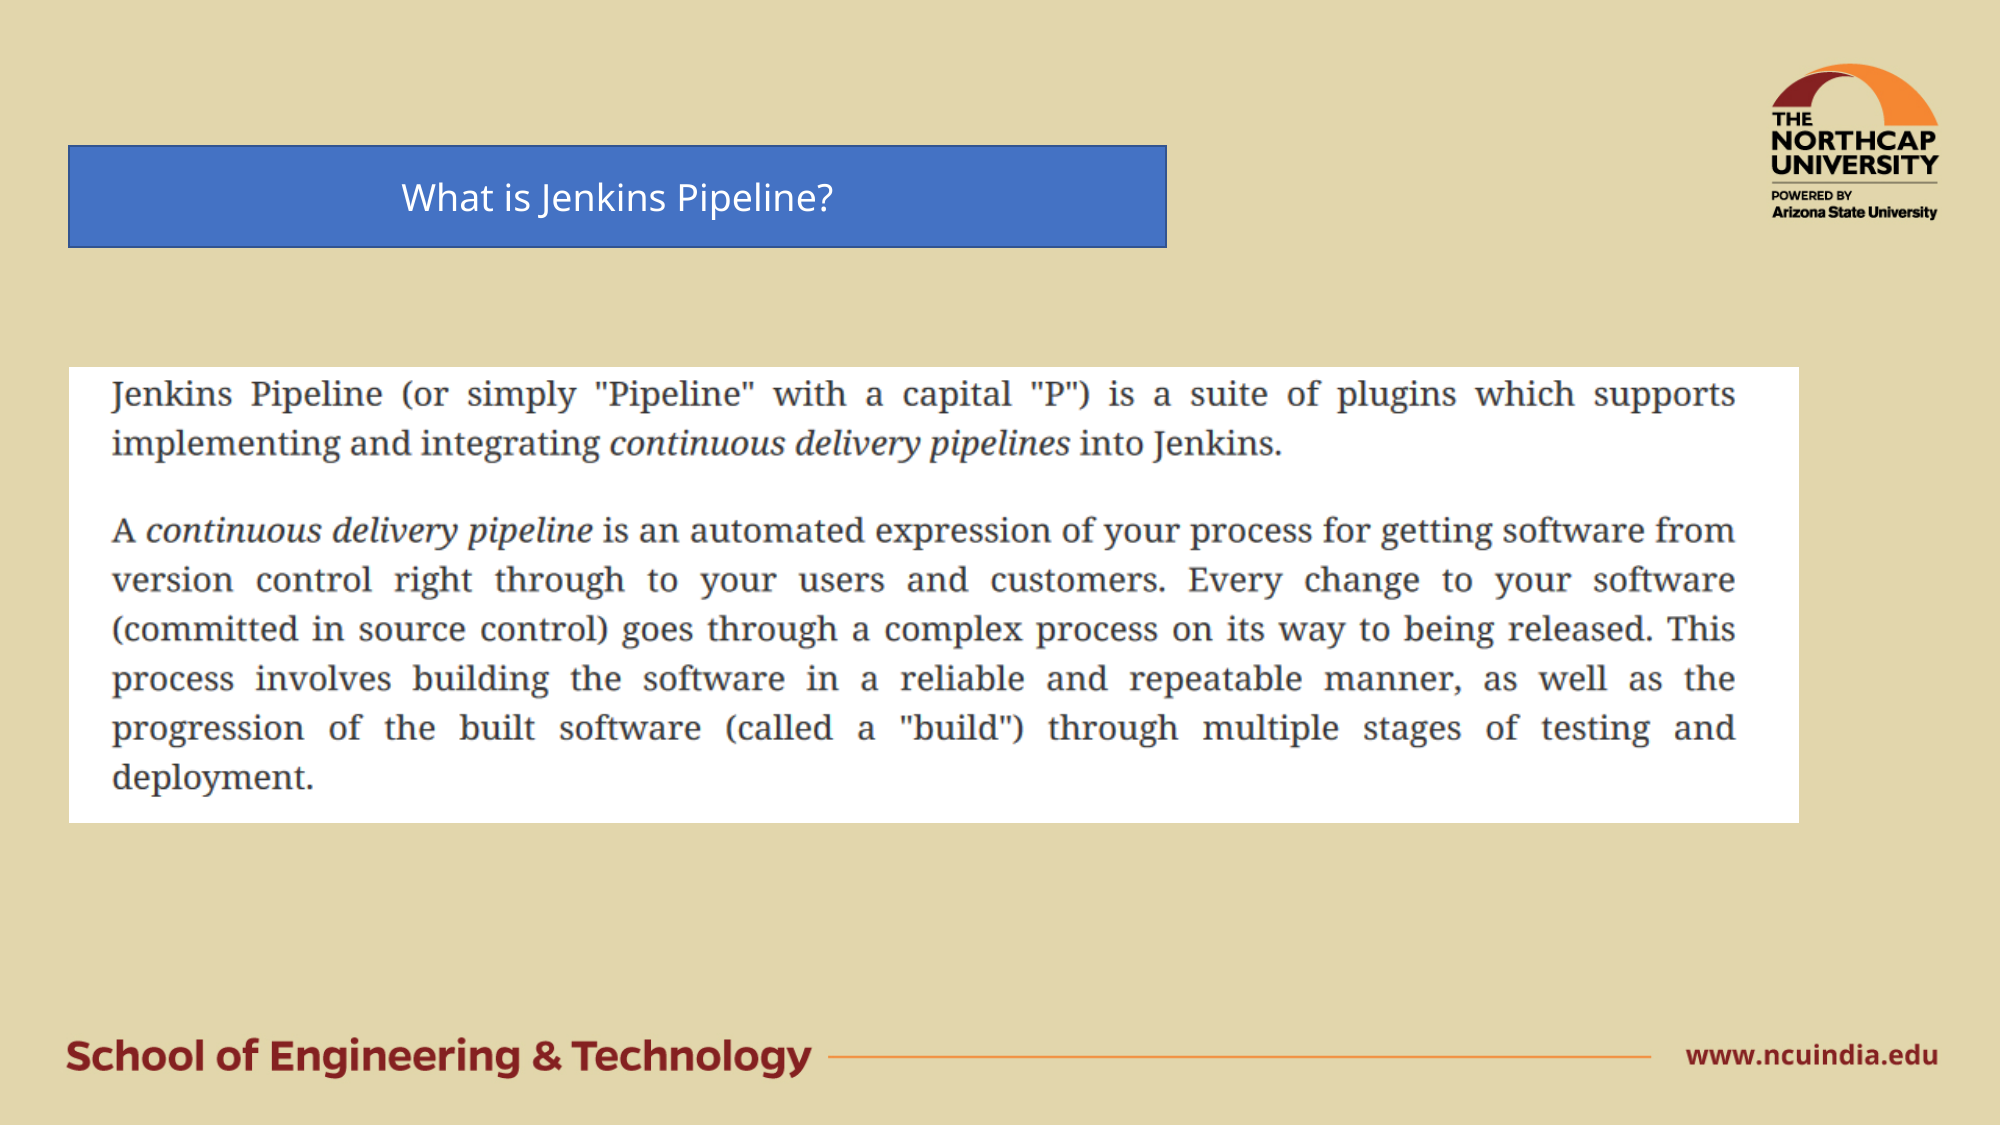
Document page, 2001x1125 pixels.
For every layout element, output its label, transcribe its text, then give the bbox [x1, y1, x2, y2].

text_box What is Jenkins Pipeline? [68, 145, 1167, 248]
picture [0, 0, 2000, 1125]
